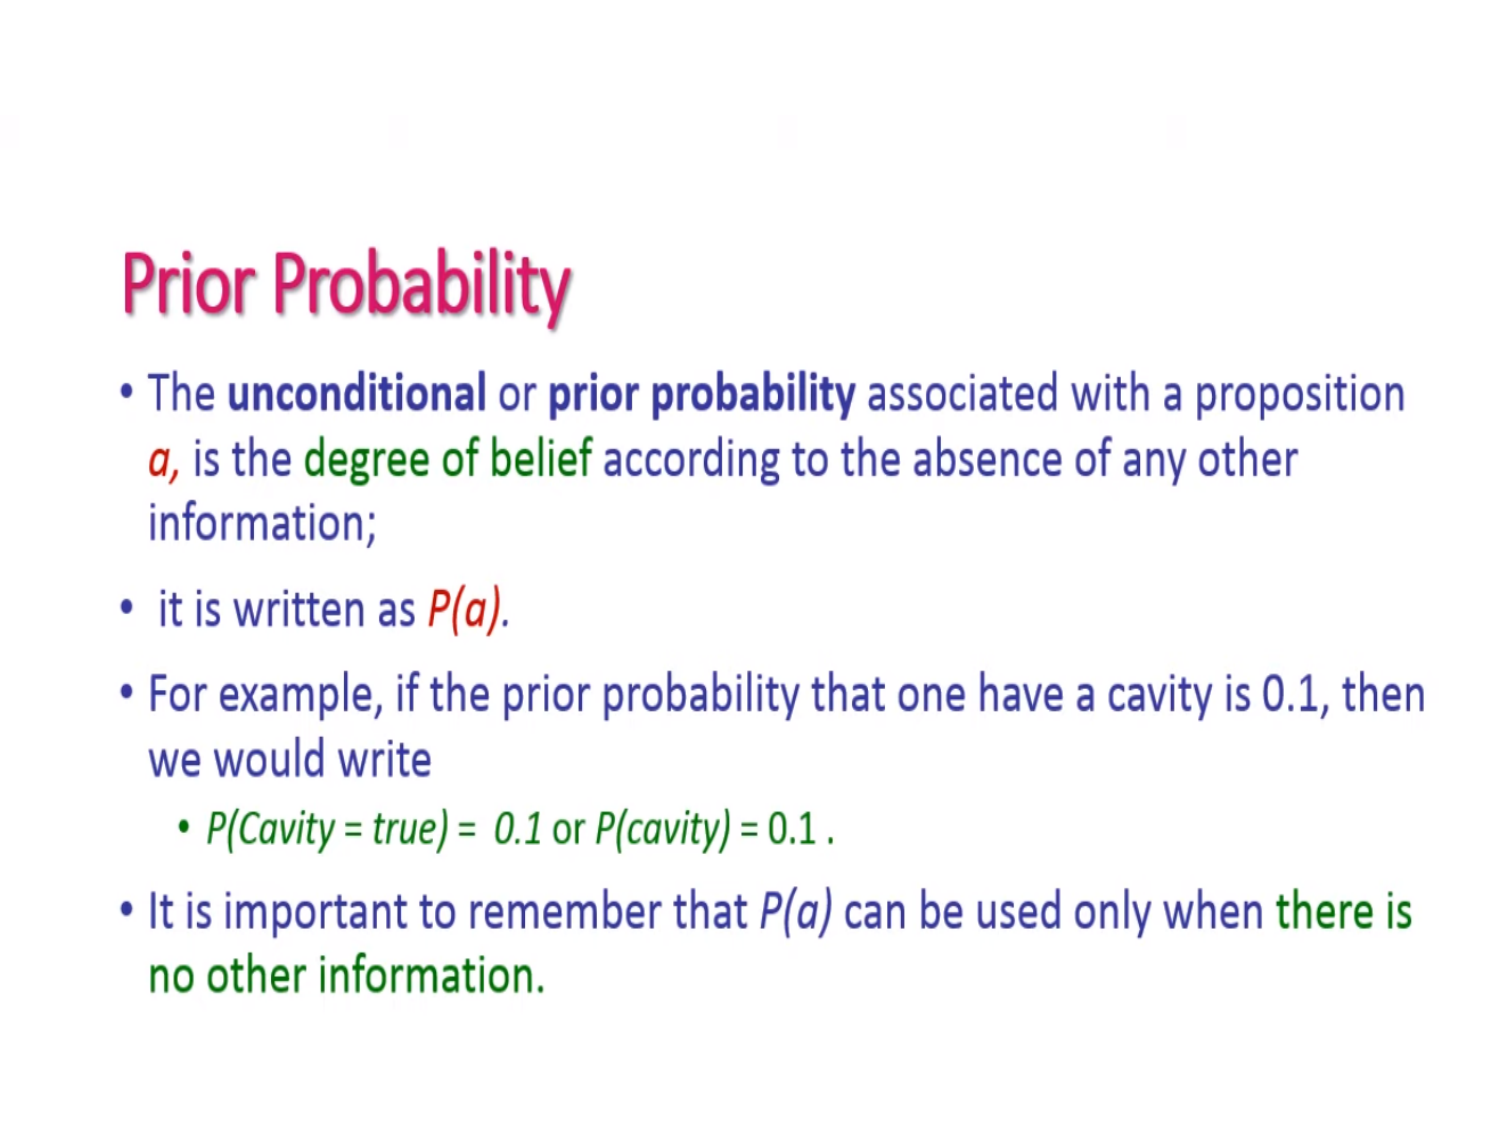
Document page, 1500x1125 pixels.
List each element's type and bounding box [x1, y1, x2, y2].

picture [0, 115, 1500, 1125]
